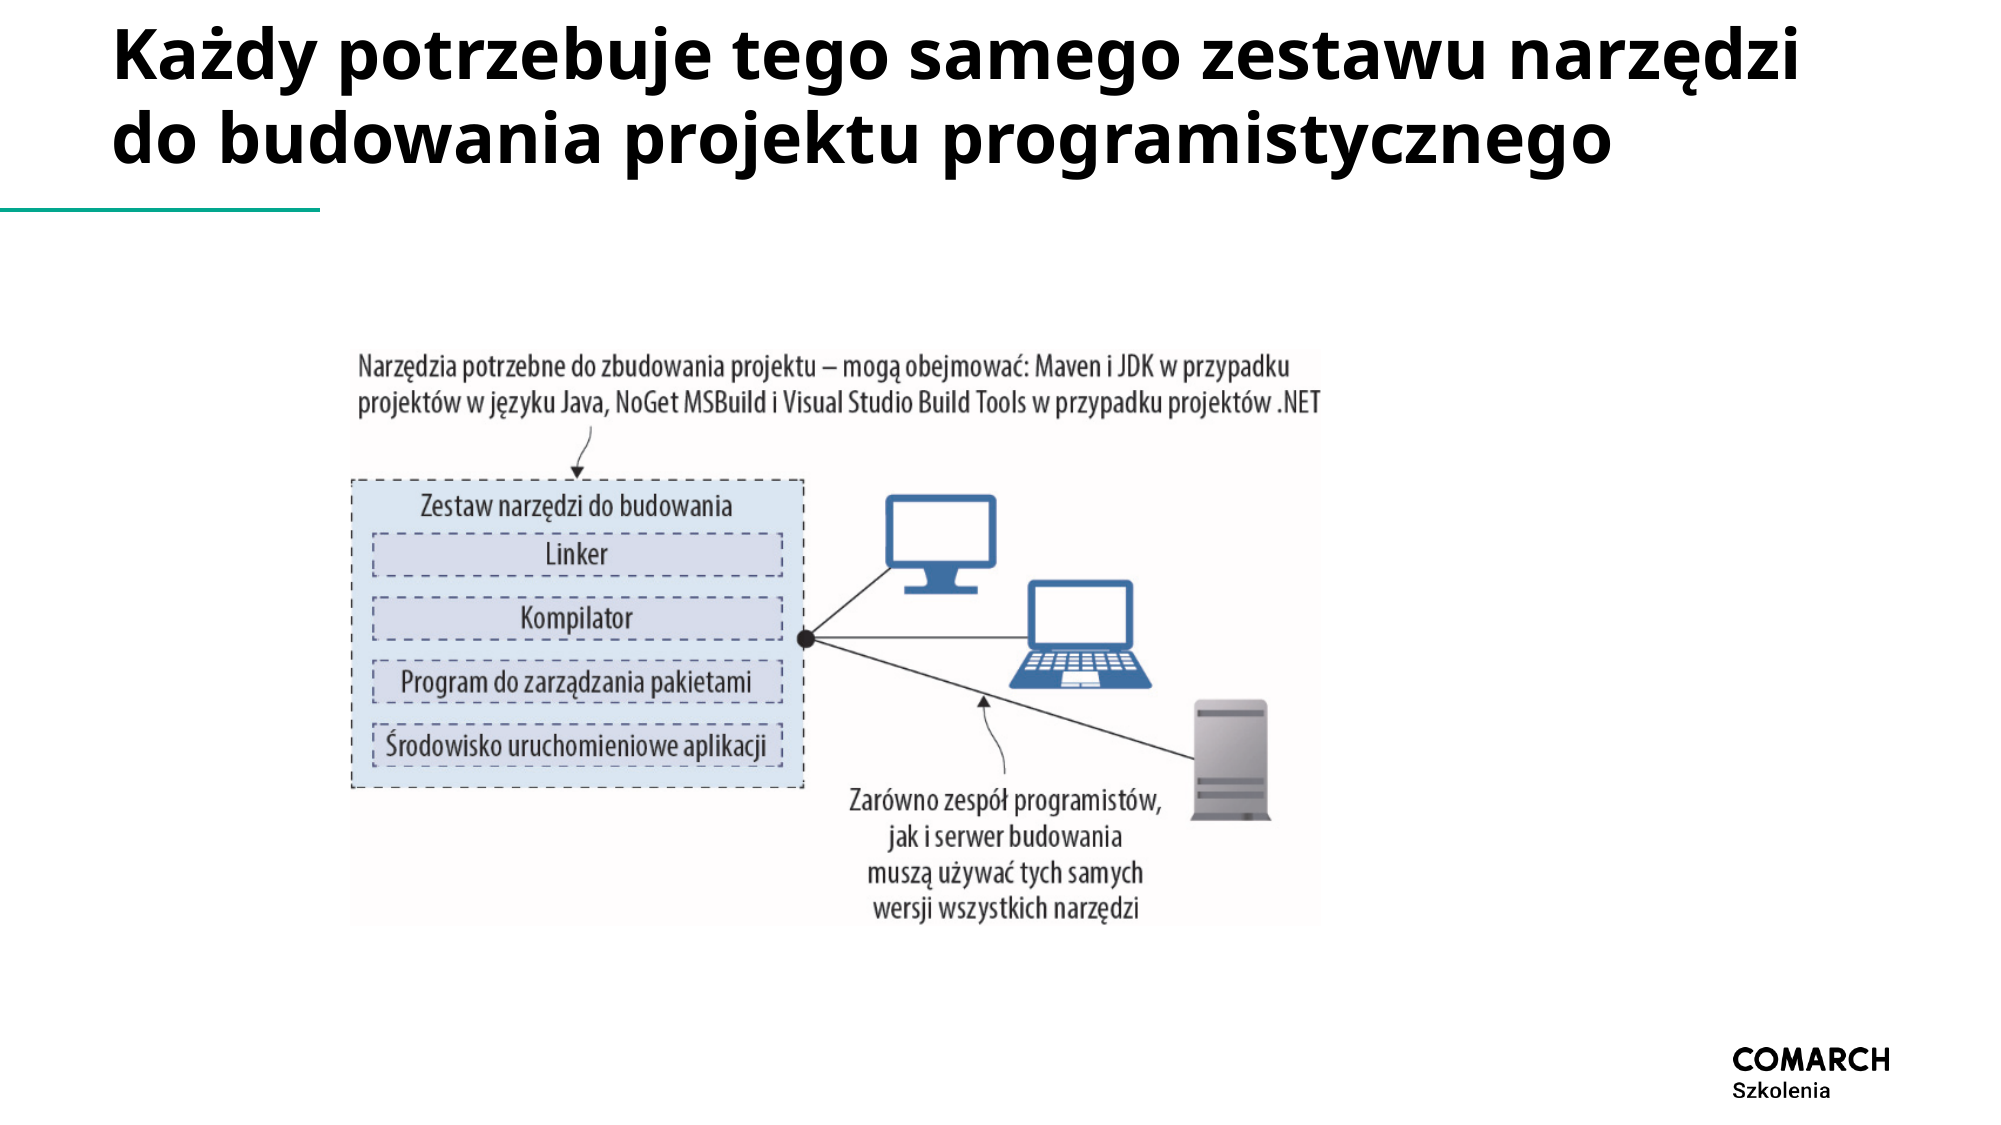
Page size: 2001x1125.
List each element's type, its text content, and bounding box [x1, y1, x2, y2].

title Każdy potrzebuje tego samego zestawu narzędzi do budowania projektu programistycznego [111, 0, 1889, 185]
picture [1733, 1047, 1889, 1098]
picture [350, 349, 1321, 926]
